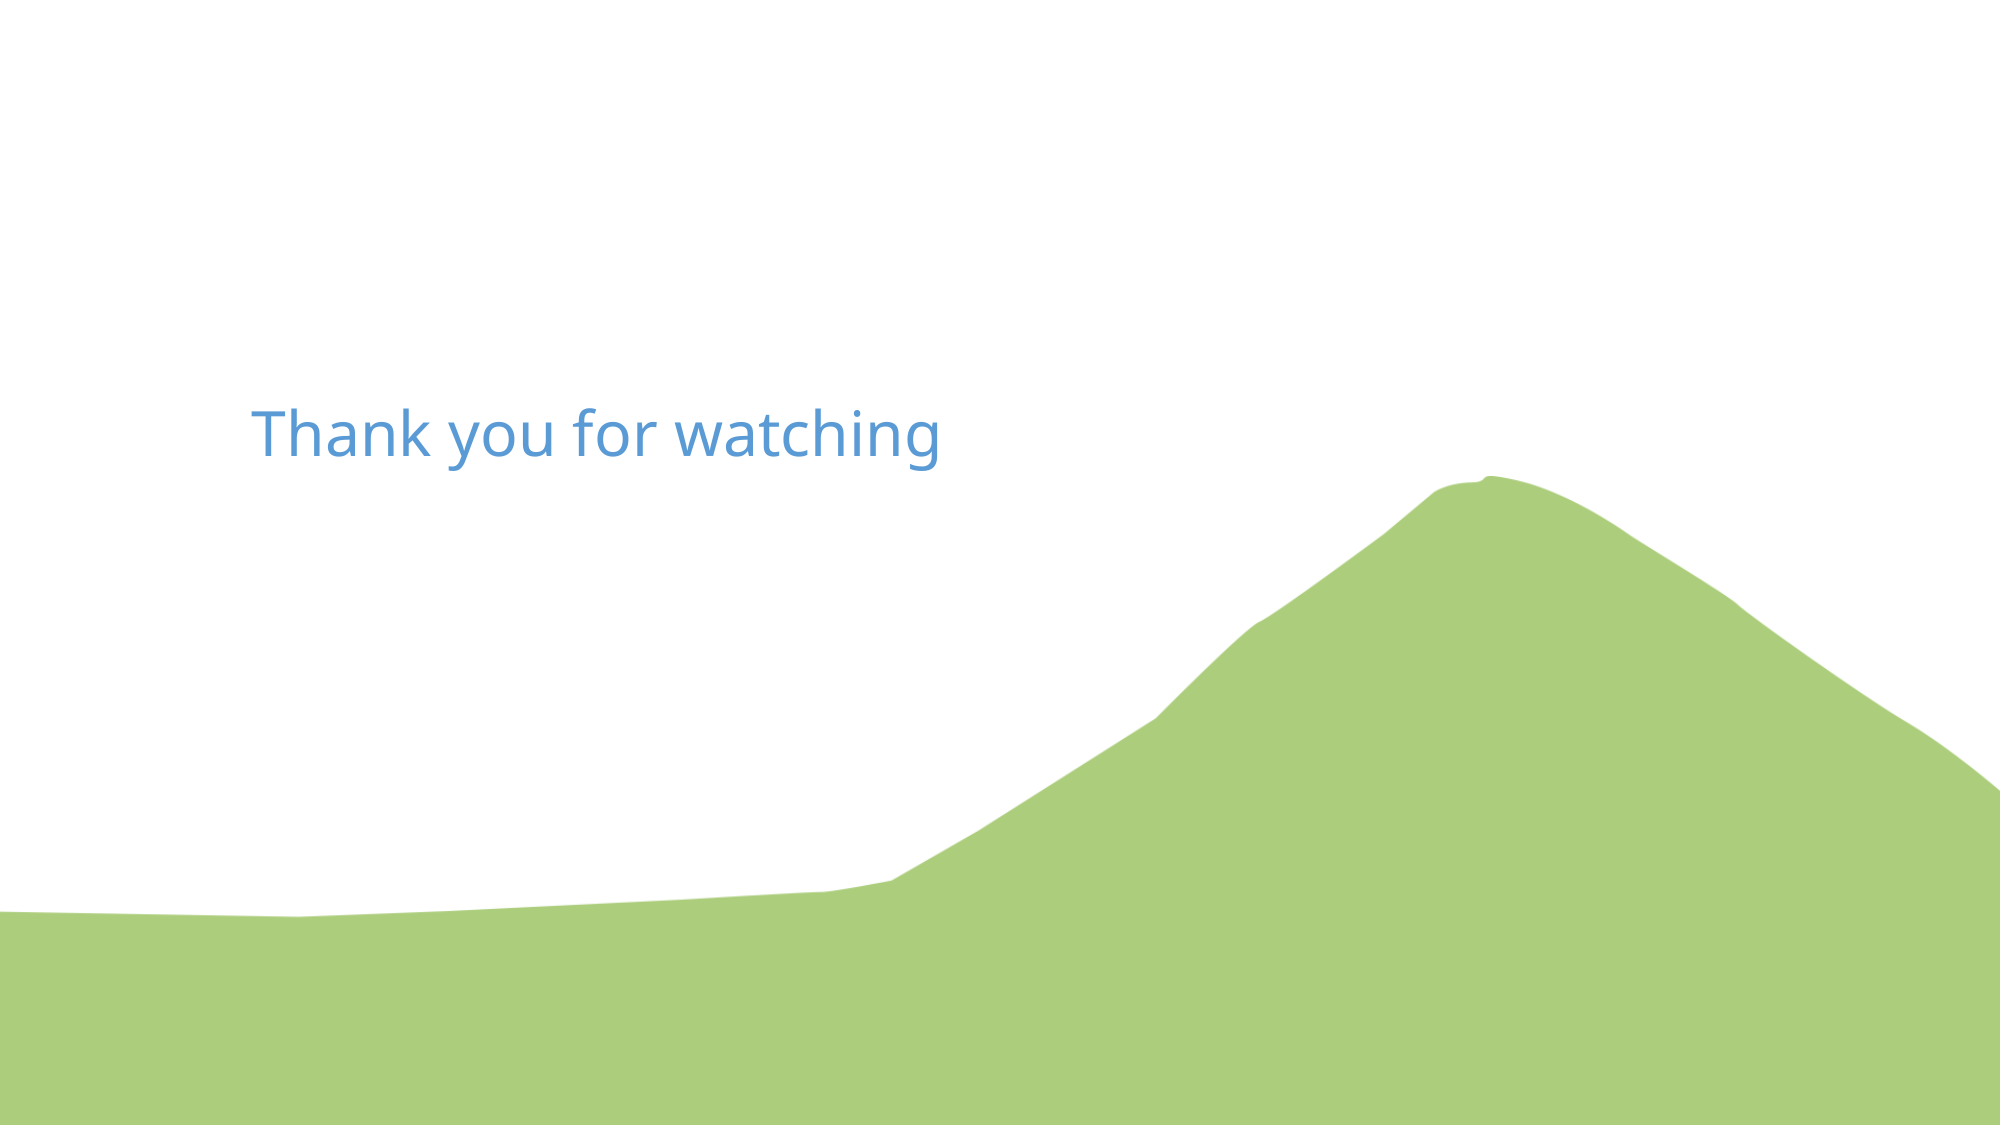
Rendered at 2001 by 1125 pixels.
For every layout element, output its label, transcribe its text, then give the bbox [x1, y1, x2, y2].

text_box Thank you for watching [236, 386, 959, 476]
picture [0, 476, 2000, 1125]
